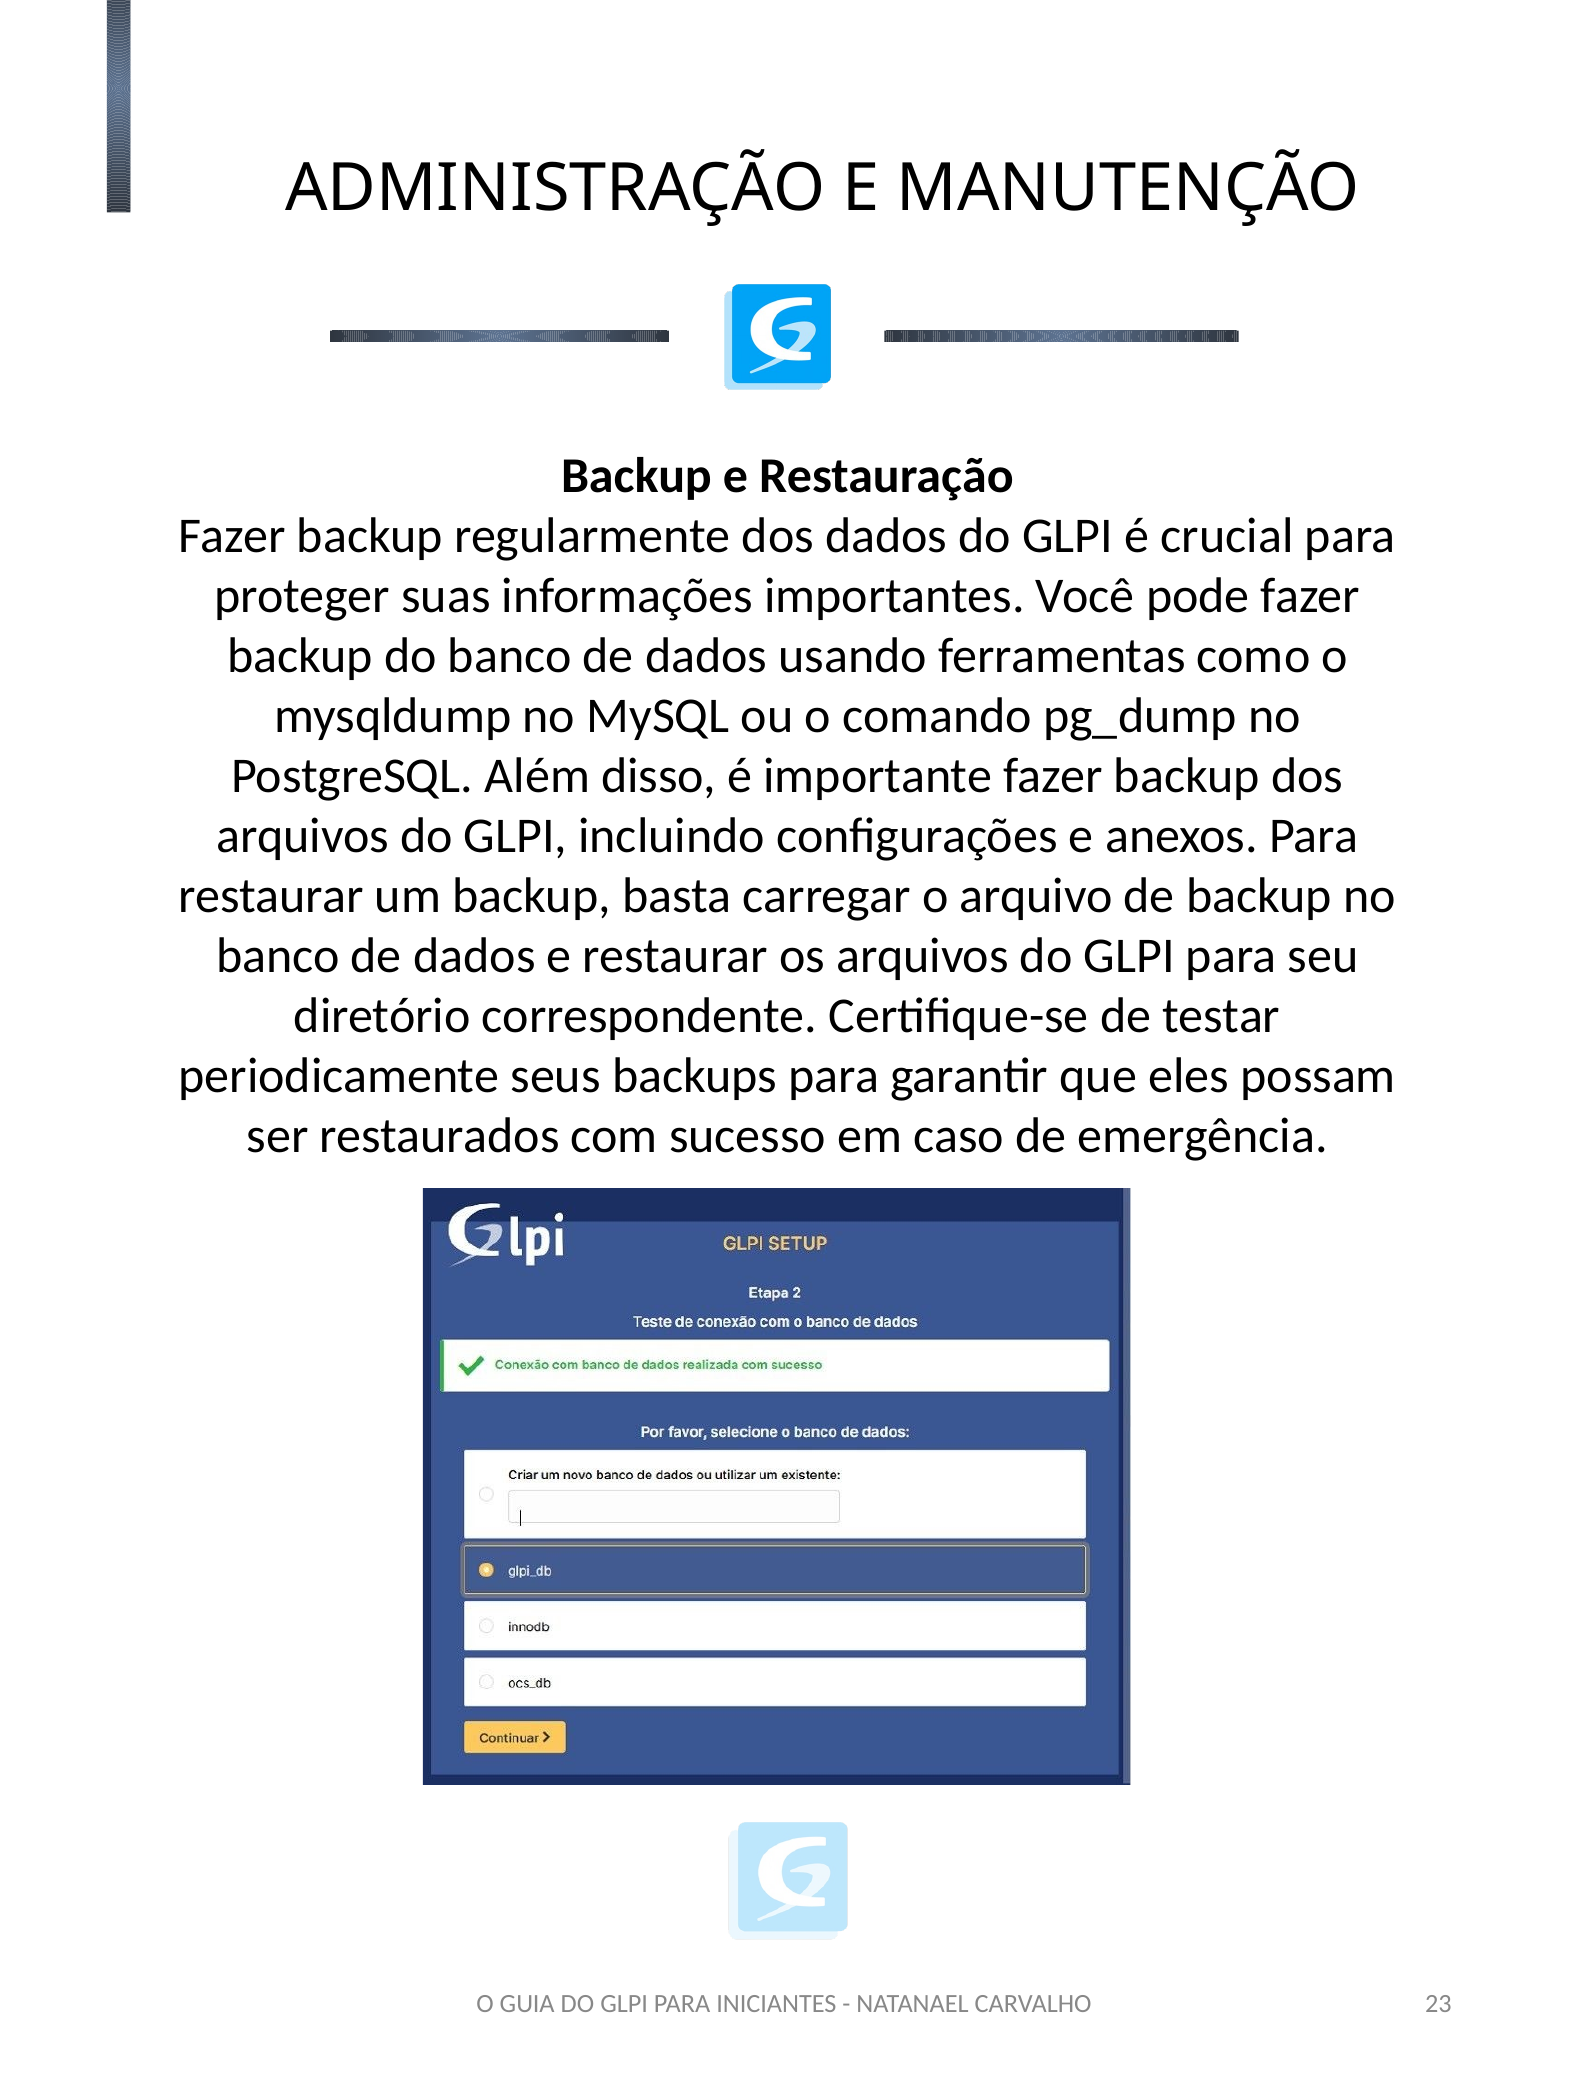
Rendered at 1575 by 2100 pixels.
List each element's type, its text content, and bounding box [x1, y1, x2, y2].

slide_number ‹#› [1159, 1946, 1467, 2059]
picture [677, 237, 876, 436]
text_box [330, 330, 669, 342]
text_box [106, 0, 131, 213]
text_box Backup e Restauração Fazer backup regularmente dos dados do GLPI é crucial para proteger suas informações importantes. Você pode fazer backup do banco de dados usando ferramentas como o mysqldump no MySQL ou o comando pg_dump no PostgreSQL. Além disso, é importante fazer backup dos arquivos do GLPI, incluindo configurações e anexos. Para restaurar um backup, basta carregar o arquivo de backup no banco de dados e restaurar os arquivos do GLPI para seu diretório correspondente. Certifique-se de testar periodicamente seus backups para garantir que eles possam ser restaurados com sucesso em caso de emergência. [146, 434, 1429, 1230]
text_box ADMINISTRAÇÃO E MANUTENÇÃO [142, 136, 1503, 232]
footer O GUIA DO GLPI PARA INICIANTES - NATANAEL CARVALHO [408, 1946, 1159, 2059]
text_box [884, 330, 1239, 342]
picture [422, 1188, 1131, 1989]
